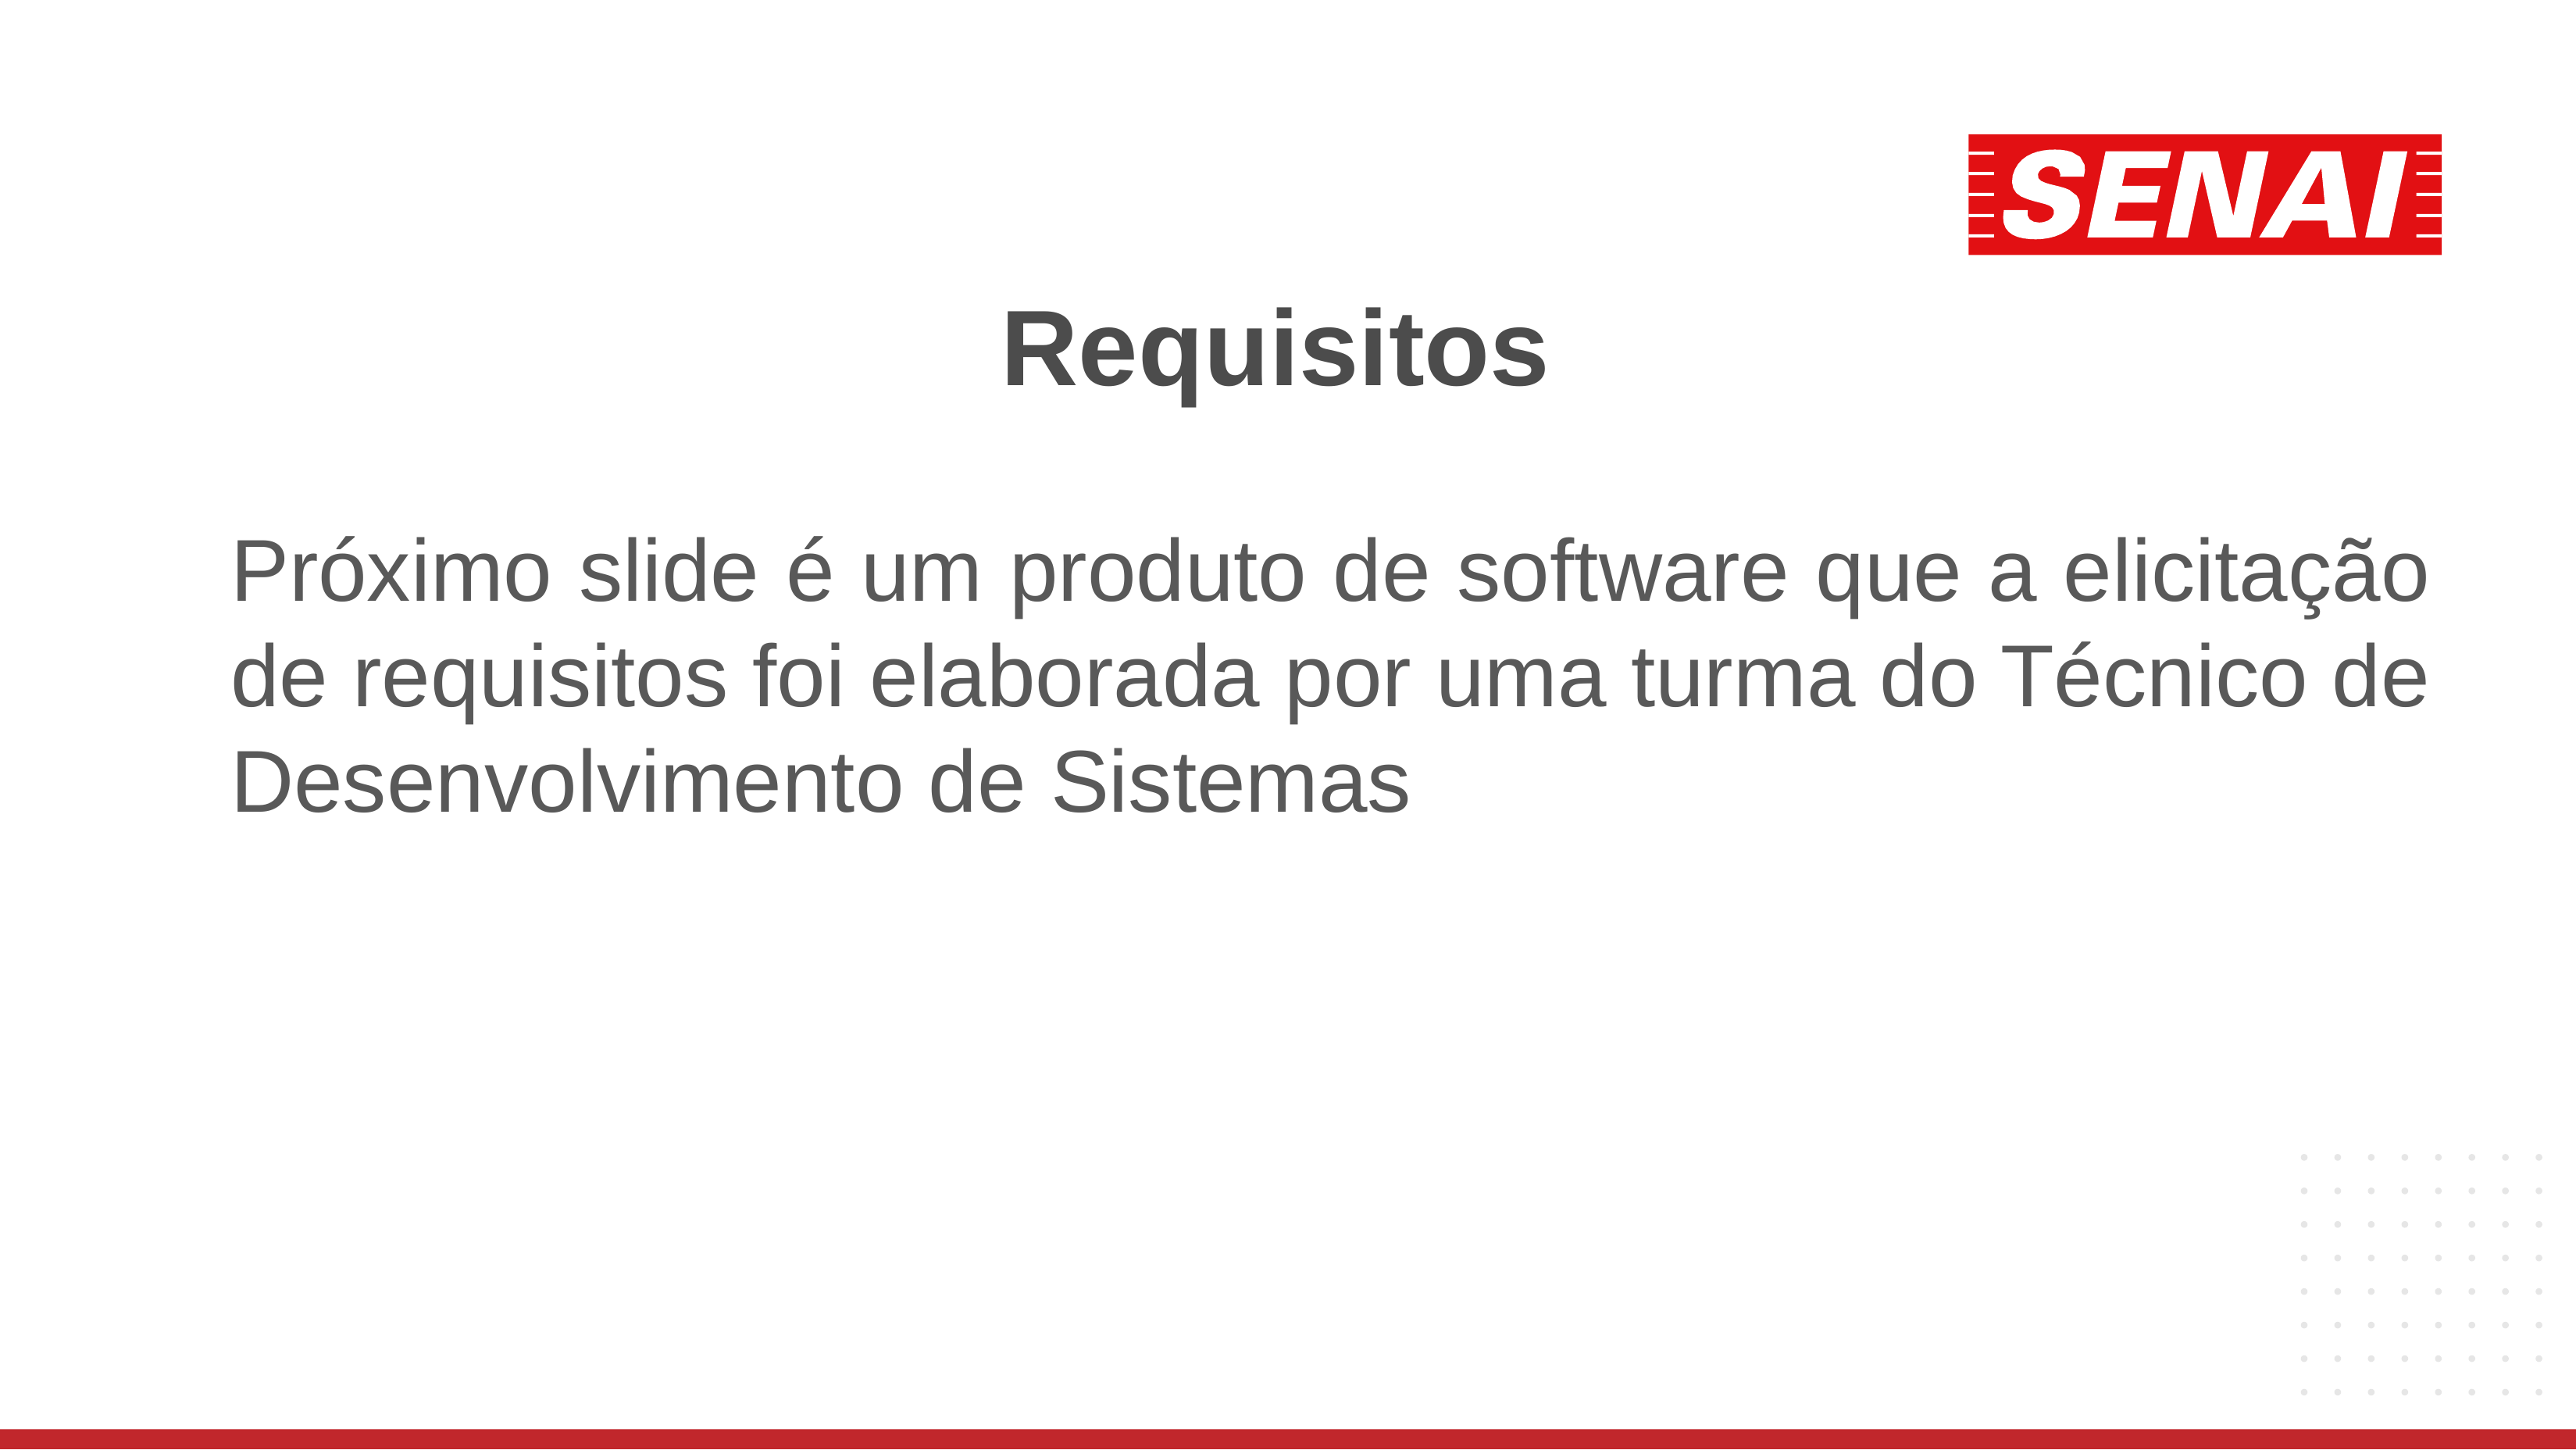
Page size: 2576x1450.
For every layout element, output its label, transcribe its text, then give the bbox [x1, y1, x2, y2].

text_box [2468, 1254, 2476, 1262]
text_box [2535, 1254, 2542, 1262]
text_box [2401, 1288, 2409, 1295]
text_box [2334, 1288, 2342, 1295]
text_box [2468, 1188, 2476, 1195]
text_box [2468, 1221, 2476, 1228]
text_box [2334, 1355, 2342, 1362]
text_box [2300, 1321, 2308, 1329]
text_box [2367, 1321, 2375, 1329]
text_box [2300, 1188, 2308, 1195]
text_box [2535, 1188, 2542, 1195]
text_box [2468, 1321, 2476, 1329]
text_box [2468, 1288, 2476, 1295]
text_box [2468, 1154, 2476, 1161]
text_box [2435, 1388, 2442, 1396]
text_box [2401, 1321, 2409, 1329]
text_box [2435, 1355, 2442, 1362]
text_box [1968, 134, 2442, 255]
text_box [2502, 1254, 2509, 1262]
text_box [2535, 1355, 2542, 1362]
text_box [2435, 1188, 2442, 1195]
text_box [2502, 1188, 2509, 1195]
text_box [2502, 1321, 2509, 1329]
text_box [2401, 1188, 2409, 1195]
text_box [2401, 1254, 2409, 1262]
text_box [2401, 1154, 2409, 1161]
text_box [2334, 1154, 2342, 1161]
text_box [2300, 1388, 2308, 1396]
text_box [2300, 1154, 2308, 1161]
text_box [2468, 1388, 2476, 1396]
text_box [2535, 1388, 2542, 1396]
text_box [2334, 1221, 2342, 1228]
text_box [2435, 1254, 2442, 1262]
text_box [2367, 1288, 2375, 1295]
text_box [2535, 1221, 2542, 1228]
text_box [2367, 1355, 2375, 1362]
text_box [2300, 1355, 2308, 1362]
text_box [2367, 1154, 2375, 1161]
text_box [2367, 1221, 2375, 1228]
text_box [2502, 1154, 2509, 1161]
text_box [2300, 1254, 2308, 1262]
text_box [2401, 1388, 2409, 1396]
text_box [2367, 1254, 2375, 1262]
text_box [2435, 1154, 2442, 1161]
text_box [2367, 1188, 2375, 1195]
text_box [2401, 1355, 2409, 1362]
text_box [2435, 1221, 2442, 1228]
text_box Próximo slide é um produto de software que a elicitação de requisitos foi elaborada por uma turma do Técnico de Desenvolvimento de Sistemas [219, 507, 2442, 836]
text_box [2535, 1154, 2542, 1161]
text_box [2334, 1388, 2342, 1396]
text_box [2535, 1288, 2542, 1295]
text_box [2300, 1288, 2308, 1295]
text_box [2535, 1321, 2542, 1329]
text_box [2367, 1388, 2375, 1396]
text_box [2502, 1388, 2509, 1396]
text_box [0, 1429, 2576, 1449]
text_box [2502, 1288, 2509, 1295]
text_box [2334, 1188, 2342, 1195]
text_box [2502, 1221, 2509, 1228]
text_box [2468, 1355, 2476, 1362]
text_box [2401, 1221, 2409, 1228]
text_box [2300, 1221, 2308, 1228]
text_box [2502, 1355, 2509, 1362]
text_box [2334, 1254, 2342, 1262]
text_box [2334, 1321, 2342, 1329]
text_box [2435, 1321, 2442, 1329]
title Requisitos [858, 277, 1693, 507]
text_box [2435, 1288, 2442, 1295]
